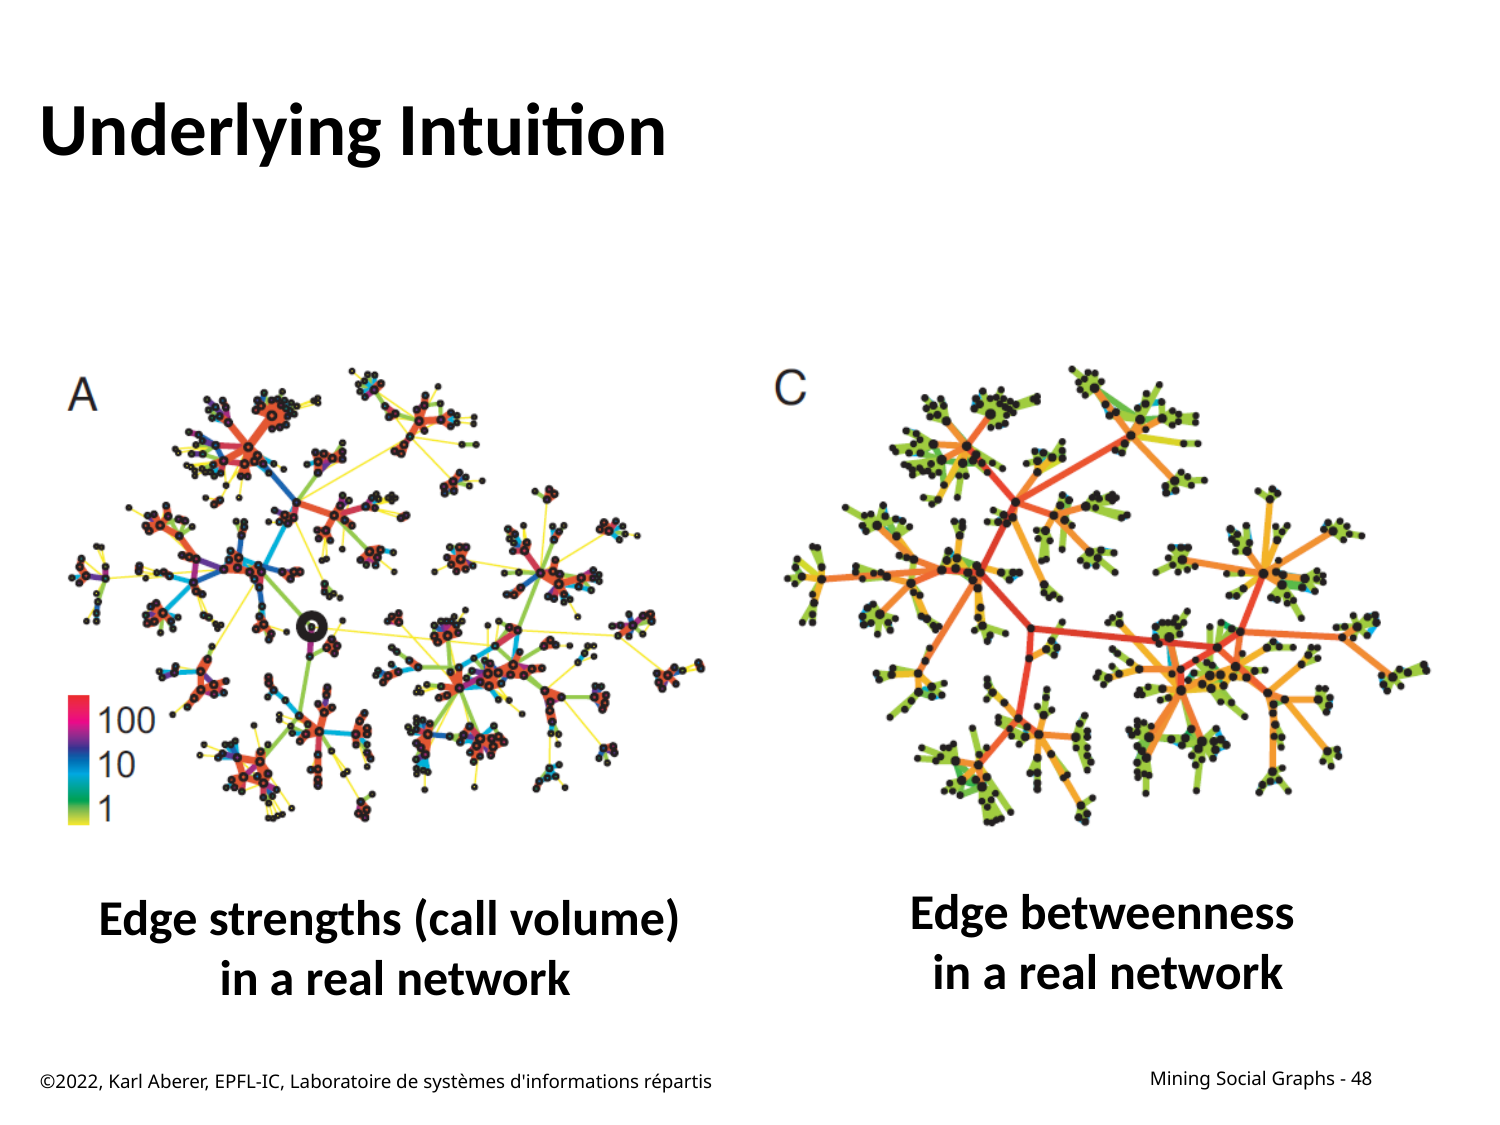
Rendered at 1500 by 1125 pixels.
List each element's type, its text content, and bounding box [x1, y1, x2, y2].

picture [52, 349, 723, 838]
text_box Edge betweenness in a real network [893, 870, 1323, 1009]
footer ©2022, Karl Aberer, EPFL-IC, Laboratoire de systèmes d'informations répartis [24, 1062, 988, 1101]
picture [745, 349, 1443, 838]
title Underlying Intuition [24, 49, 1388, 201]
text_box Edge strengths (call volume) in a real network [82, 876, 709, 1015]
